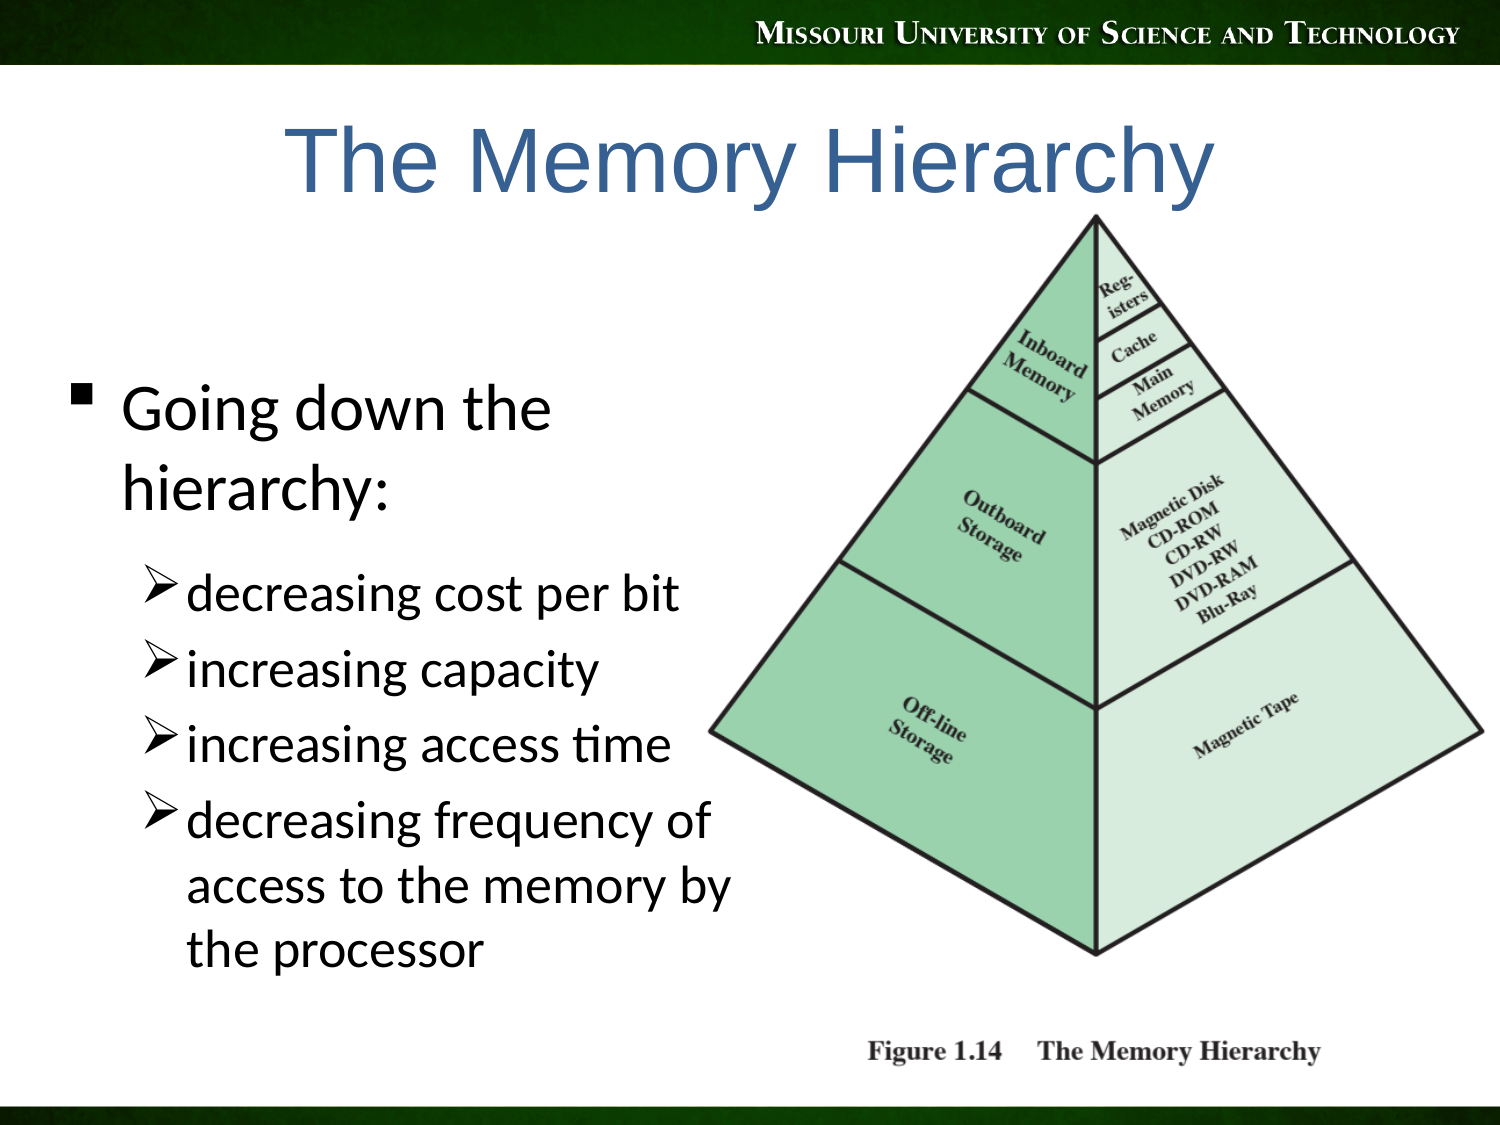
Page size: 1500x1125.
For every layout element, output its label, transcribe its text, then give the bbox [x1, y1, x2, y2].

title The Memory Hierarchy [108, 74, 1392, 238]
list Going down the hierarchy: decreasing cost per bit increasing capacity increasing access time decreasing frequency of access to the memory by the processor [50, 262, 788, 1125]
picture [0, 0, 1500, 1125]
